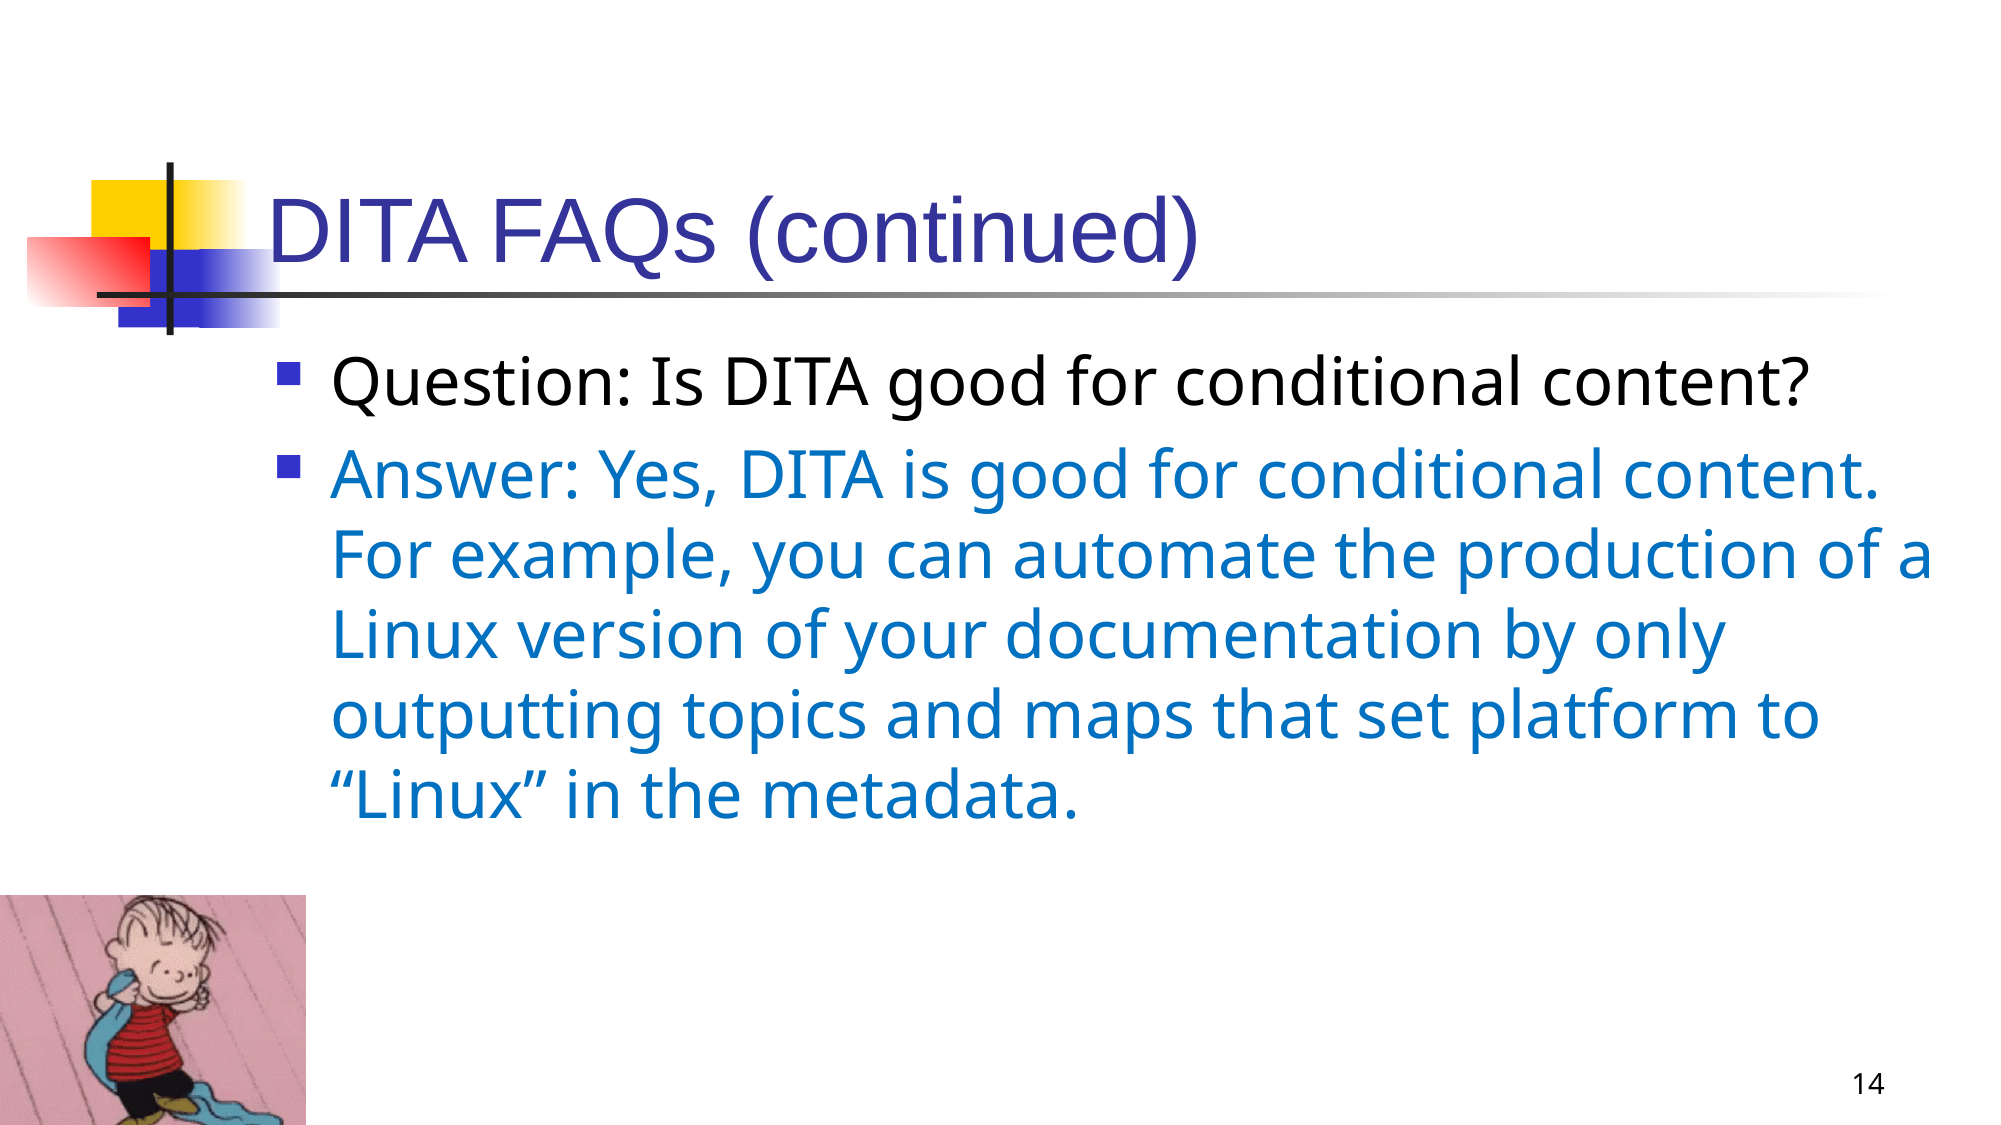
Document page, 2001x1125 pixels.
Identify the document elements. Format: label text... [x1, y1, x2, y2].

title DITA FAQs (continued) [251, 101, 1957, 289]
picture [0, 895, 306, 1125]
list Question: Is DITA good for conditional content? Answer: Yes, DITA is good for conditional content. For example, you can automate the production of a Linux version of your documentation by only outputting topics and maps that set platform to “Linux” in the metadata. [258, 330, 1959, 1007]
slide_number 14 [1483, 1037, 1901, 1113]
